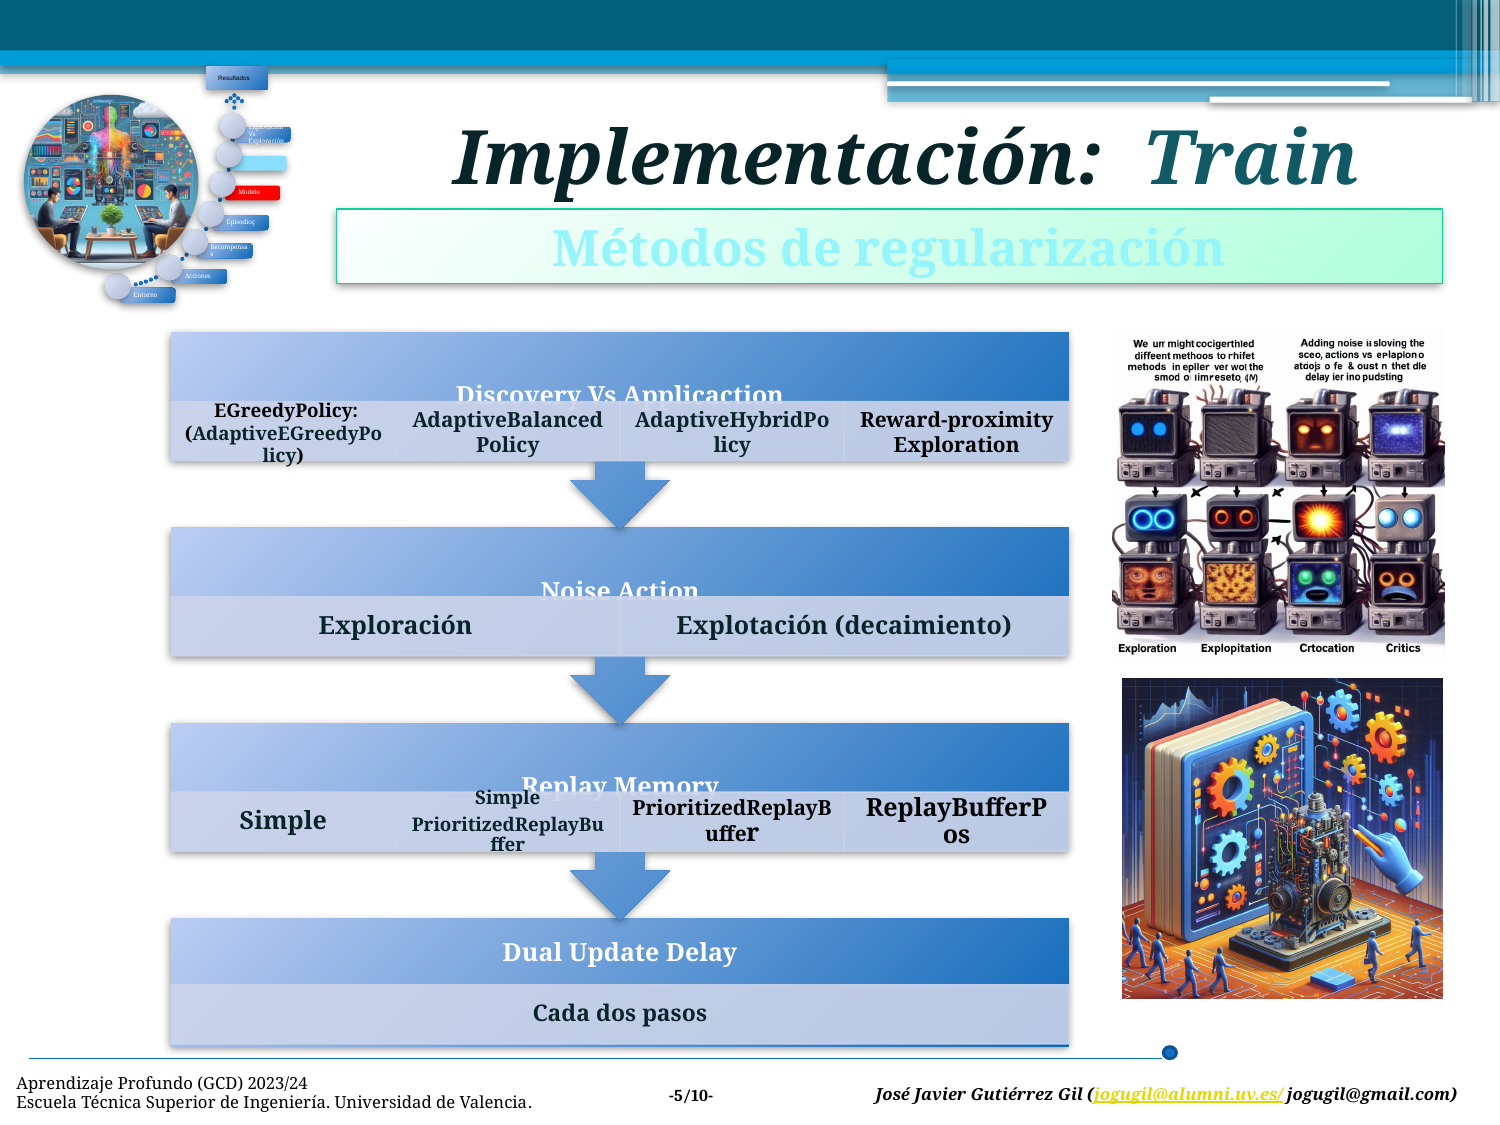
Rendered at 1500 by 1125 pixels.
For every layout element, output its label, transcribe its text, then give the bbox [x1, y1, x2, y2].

text_box [1161, 1045, 1178, 1057]
text_box Aprendizaje Profundo (GCD) 2023/24 Escuela Técnica Superior de Ingeniería. Universidad de Valencia. [1, 1059, 606, 1125]
text_box Implementación: Train [391, 101, 1500, 207]
picture [1121, 677, 1443, 999]
text_box José Javier Gutiérrez Gil (jogugil@alumni.uv.es/ jogugil@gmail.com) [950, 1057, 1473, 1125]
text_box -5/10- [640, 1077, 746, 1113]
text_box Métodos de regularización [391, 208, 1443, 284]
picture [1112, 328, 1445, 661]
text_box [170, 331, 1070, 1047]
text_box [11, 66, 385, 303]
